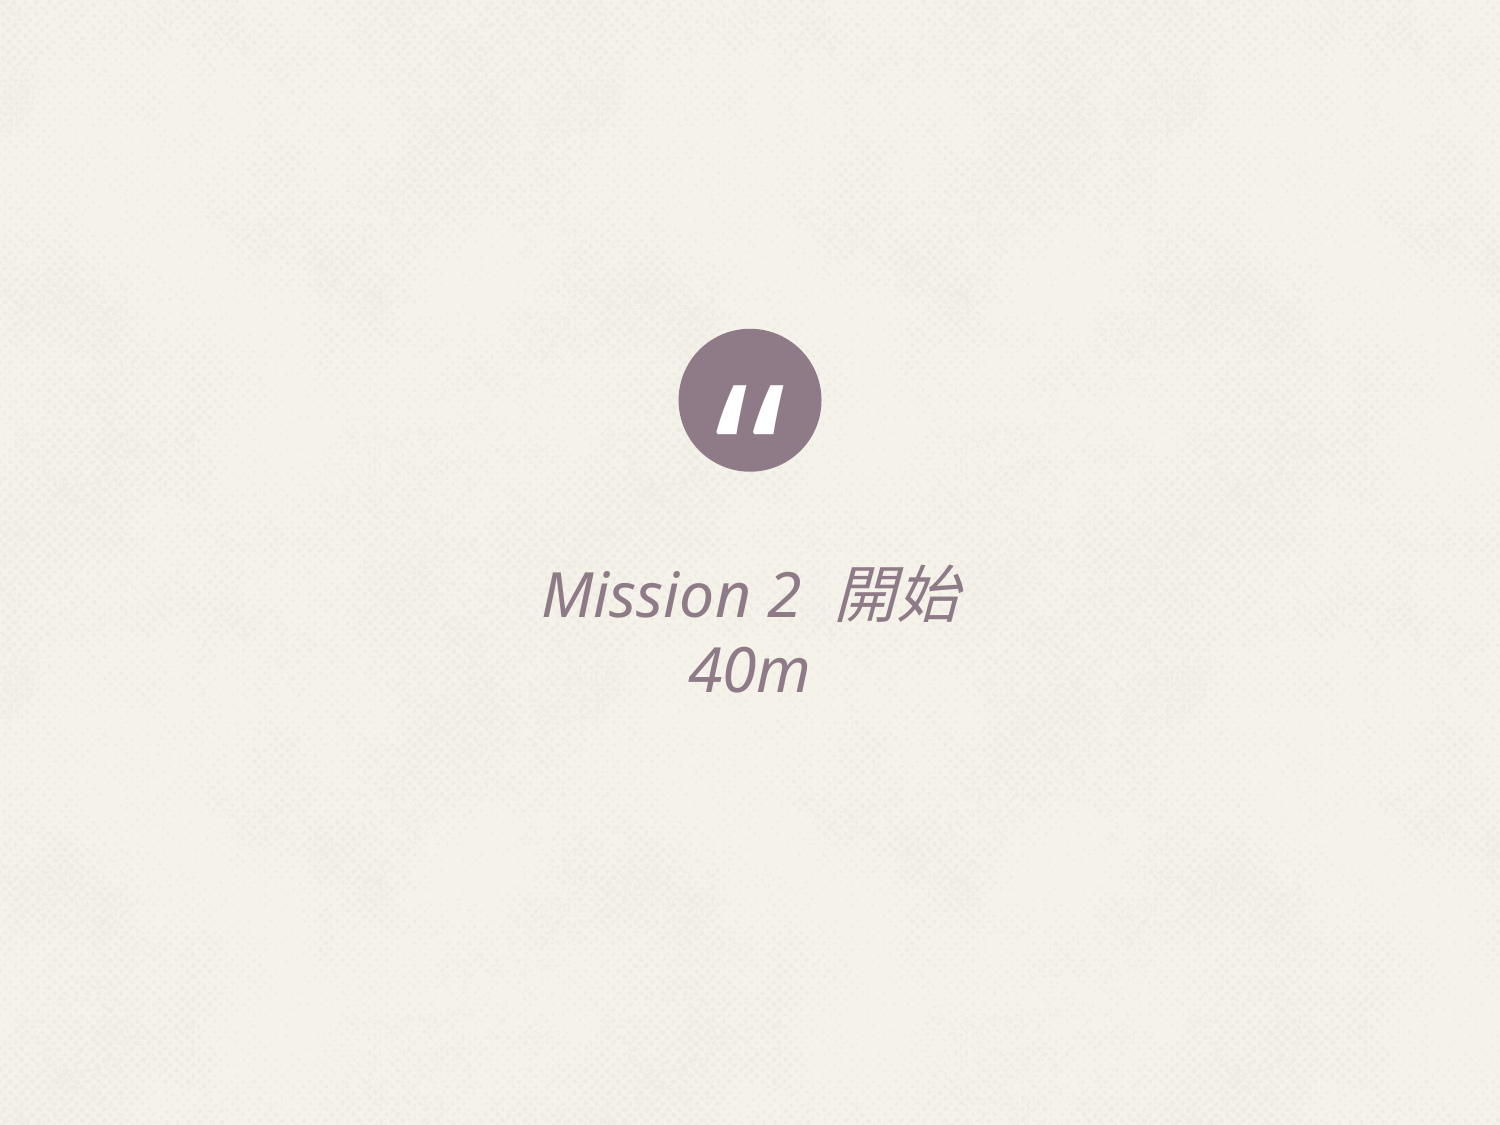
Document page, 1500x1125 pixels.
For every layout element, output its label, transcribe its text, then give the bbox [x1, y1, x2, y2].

list Mission 2 開始 40m [62, 540, 1438, 720]
picture [0, 0, 1500, 1125]
